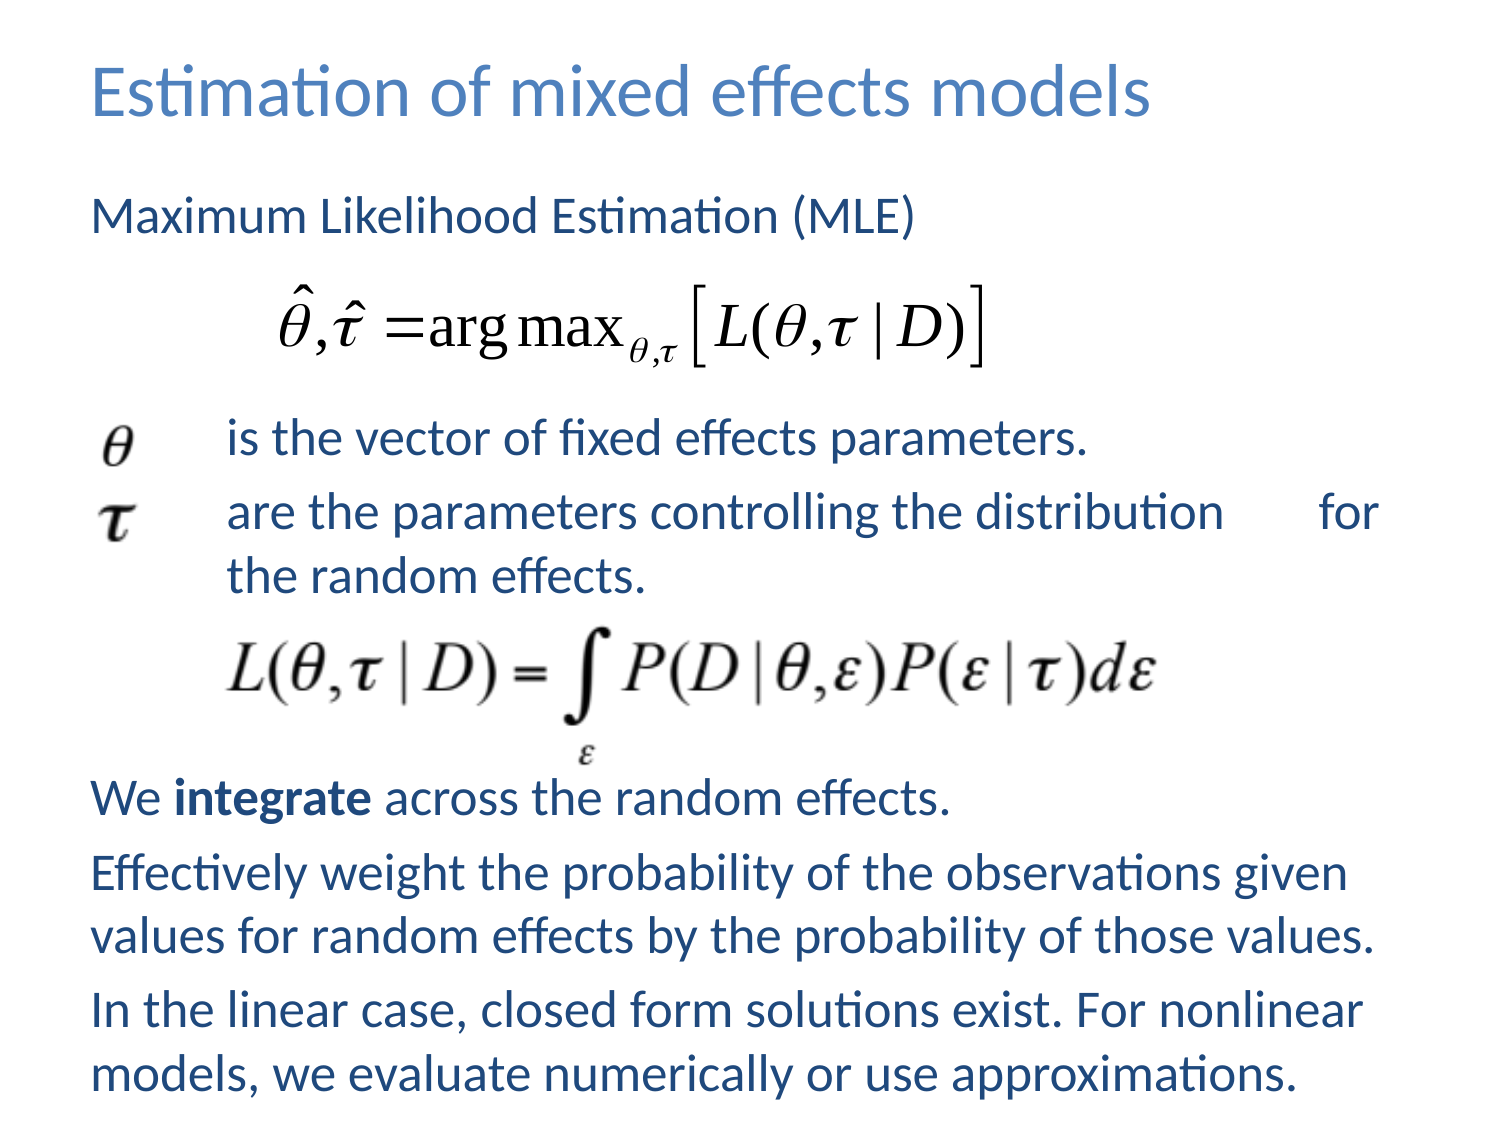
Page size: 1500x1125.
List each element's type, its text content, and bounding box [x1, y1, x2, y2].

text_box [274, 278, 992, 376]
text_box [220, 619, 1163, 770]
list Maximum Likelihood Estimation (MLE) is the vector of fixed effects parameters. are the parameters controlling the distribution for the random effects. We integrate across the random effects. Effectively weight the probability of the observations given values for random effects by the probability of those values. In the linear case, closed form solutions exist. For nonlinear models, we evaluate numerically or use approximations. [75, 172, 1425, 1125]
title Estimation of mixed effects models [75, 30, 1500, 144]
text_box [93, 496, 142, 548]
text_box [98, 420, 136, 471]
